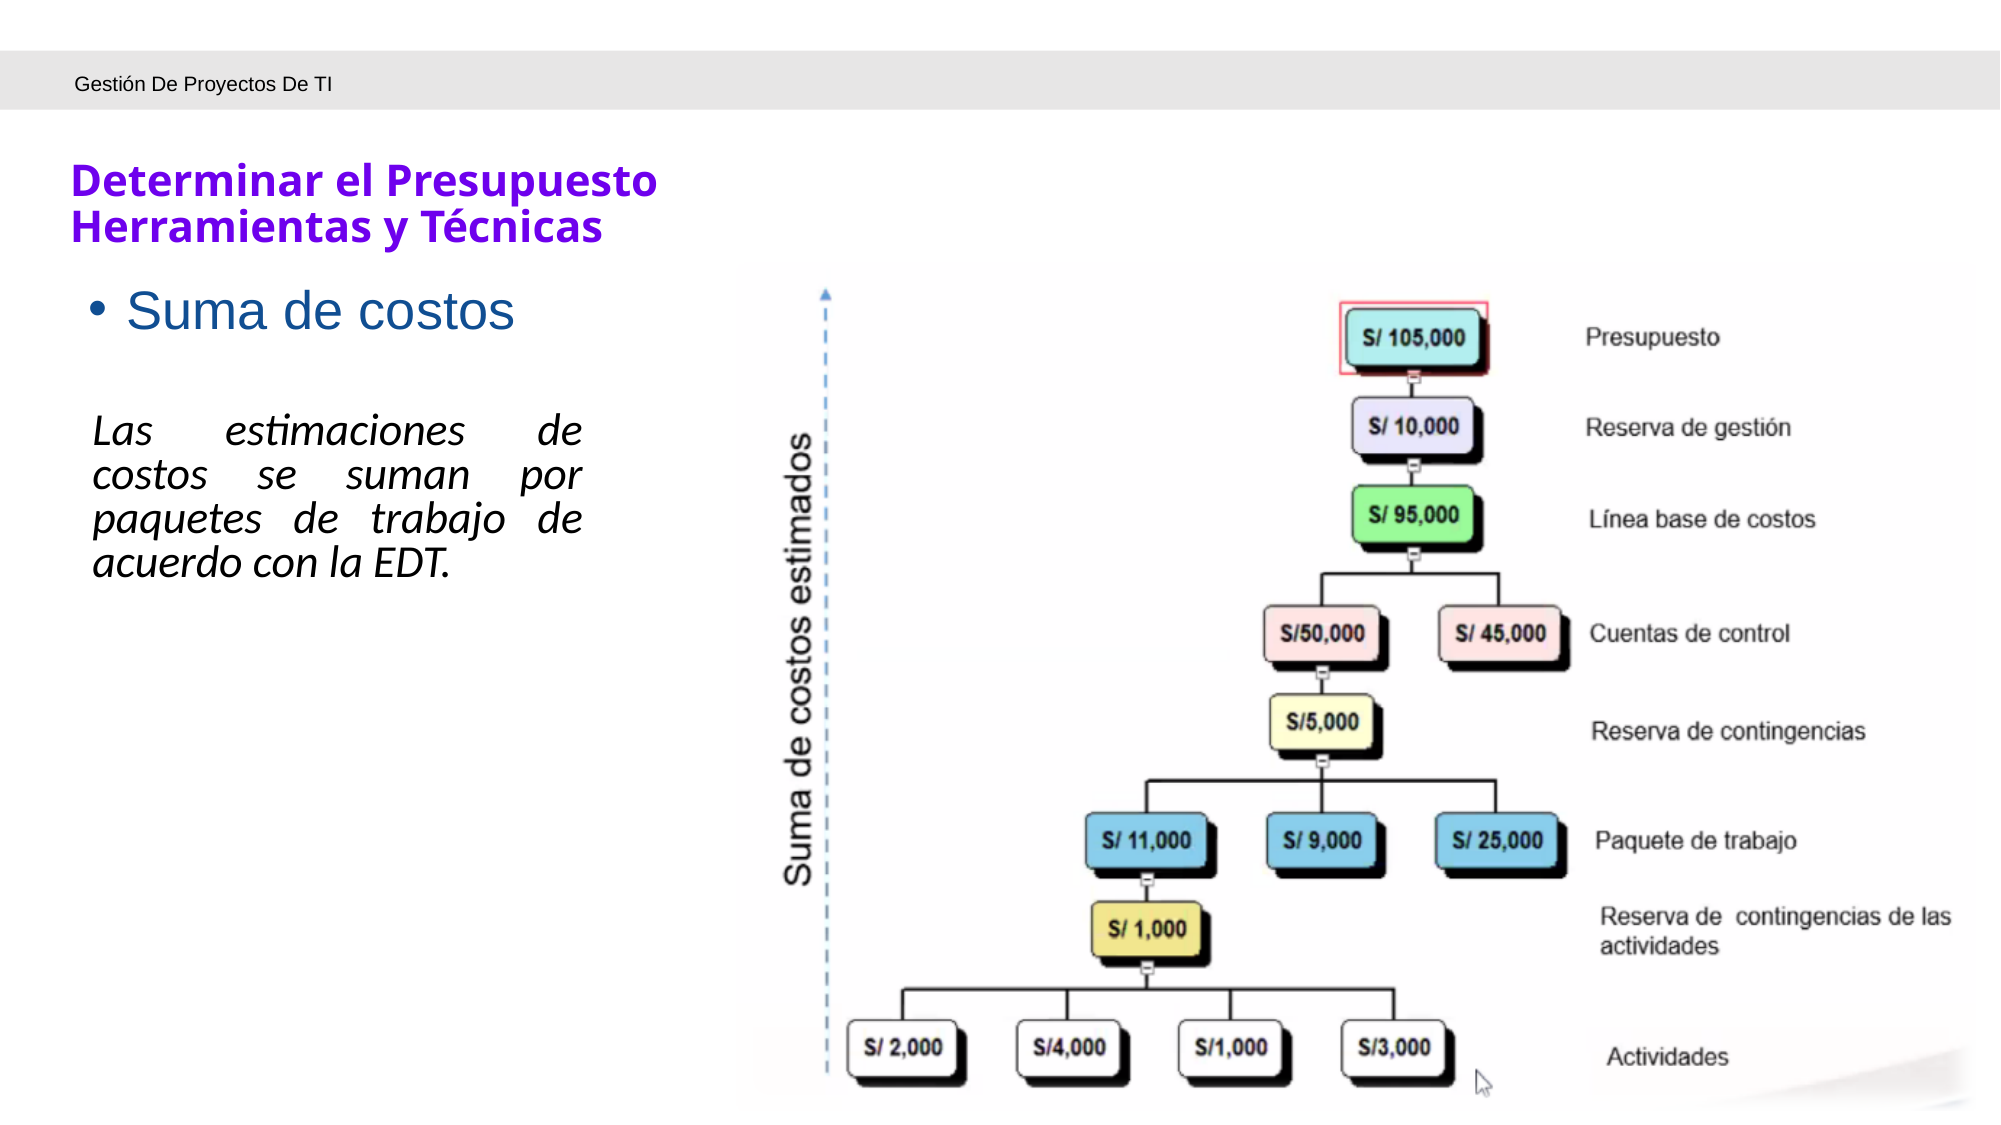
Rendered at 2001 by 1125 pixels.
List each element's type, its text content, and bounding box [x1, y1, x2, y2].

text_box Las estimaciones de costos se suman por paquetes de trabajo de acuerdo con la EDT. [0, 403, 598, 594]
list Gestión De Proyectos De TI [74, 58, 690, 106]
picture [736, 262, 1976, 1111]
list Determinar el Presupuesto Herramientas y Técnicas [69, 171, 969, 250]
text_box Suma de costos [0, 280, 618, 371]
